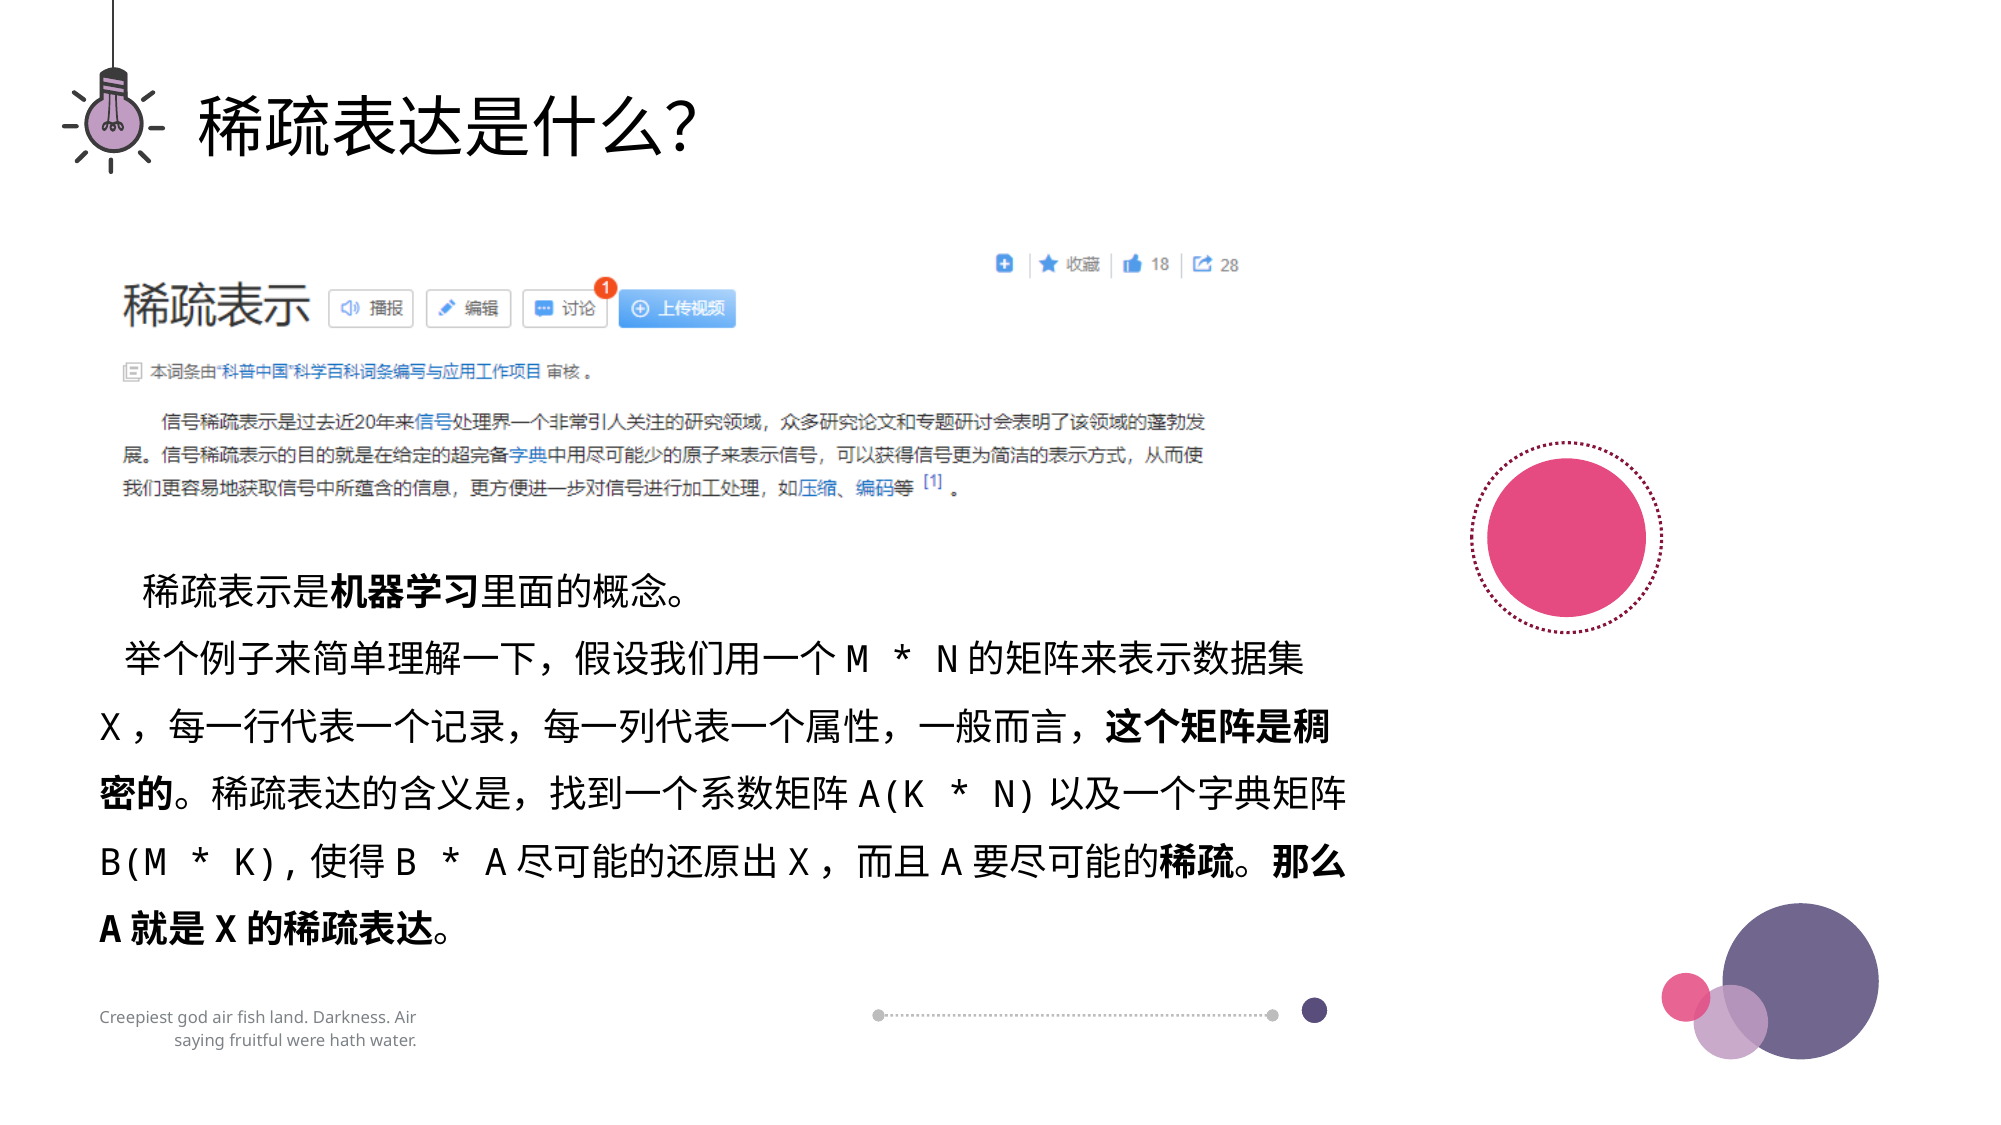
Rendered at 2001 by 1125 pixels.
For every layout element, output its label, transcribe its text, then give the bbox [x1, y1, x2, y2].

text_box [1296, 992, 1333, 1029]
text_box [61, 0, 166, 175]
text_box [1470, 441, 1663, 634]
text_box Creepiest god air fish land. Darkness. Air saying fruitful were hath water. [81, 996, 432, 1057]
text_box 稀疏表达是什么？ [182, 77, 784, 173]
text_box [1660, 971, 1712, 1023]
text_box 稀疏表示是机器学习里面的概念。 举个例子来简单理解一下，假设我们用一个M * N的矩阵来表示数据集X，每一行代表一个记录，每一列代表一个属性，一般而言，这个矩阵是稠密的。稀疏表达的含义是，找到一个系数矩阵A(K * N)以及一个字典矩阵B(M * K),使得B * A尽可能的还原出X，而且A要尽可能的稀疏。那么A就是X的稀疏表达。 [84, 537, 1377, 958]
text_box [1692, 983, 1770, 1061]
picture [108, 233, 1243, 517]
text_box [1721, 902, 1880, 1061]
